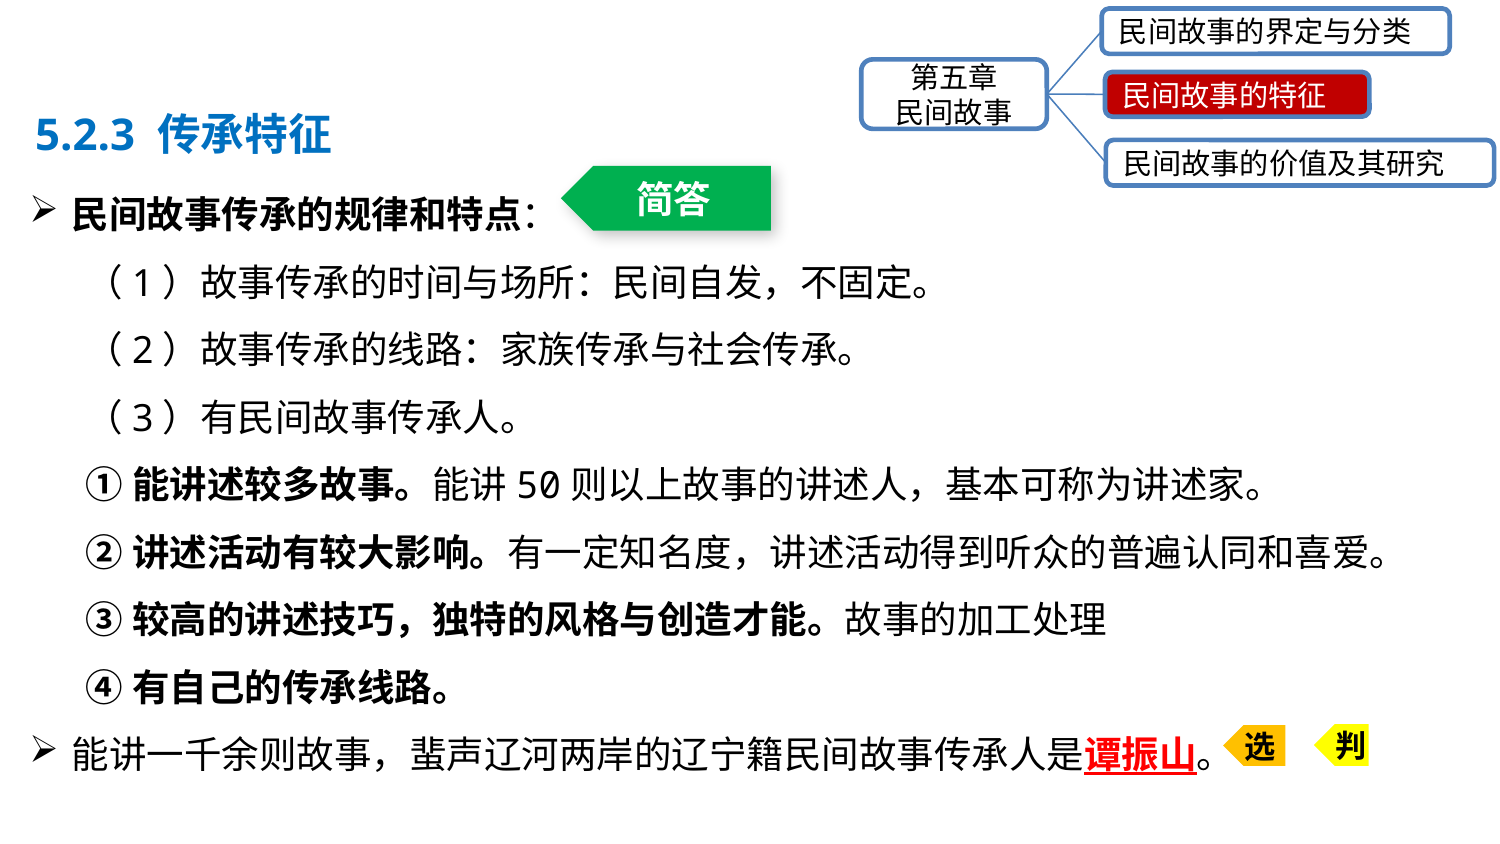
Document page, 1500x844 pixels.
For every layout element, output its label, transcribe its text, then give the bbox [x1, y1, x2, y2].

text_box 民间故事传承的规律和特点： （1）故事传承的时间与场所：民间自发，不固定。 （2）故事传承的线路：家族传承与社会传承。 （3）有民间故事传承人。 ①能讲述较多故事。能讲50则以上故事的讲述人，基本可称为讲述家。 ②讲述活动有较大影响。有一定知名度，讲述活动得到听众的普遍认同和喜爱。 ③较高的讲述技巧，独特的风格与创造才能。故事的加工处理 ④有自己的传承线路。 能讲一千余则故事，蜚声辽河两岸的辽宁籍民间故事传承人是谭振山。 [18, 163, 1450, 782]
text_box 选 [1221, 722, 1288, 769]
text_box 简答 [558, 163, 773, 233]
text_box 判 [1311, 721, 1371, 768]
text_box 5.2.3 传承特征 [23, 75, 832, 165]
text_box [860, 8, 1495, 186]
